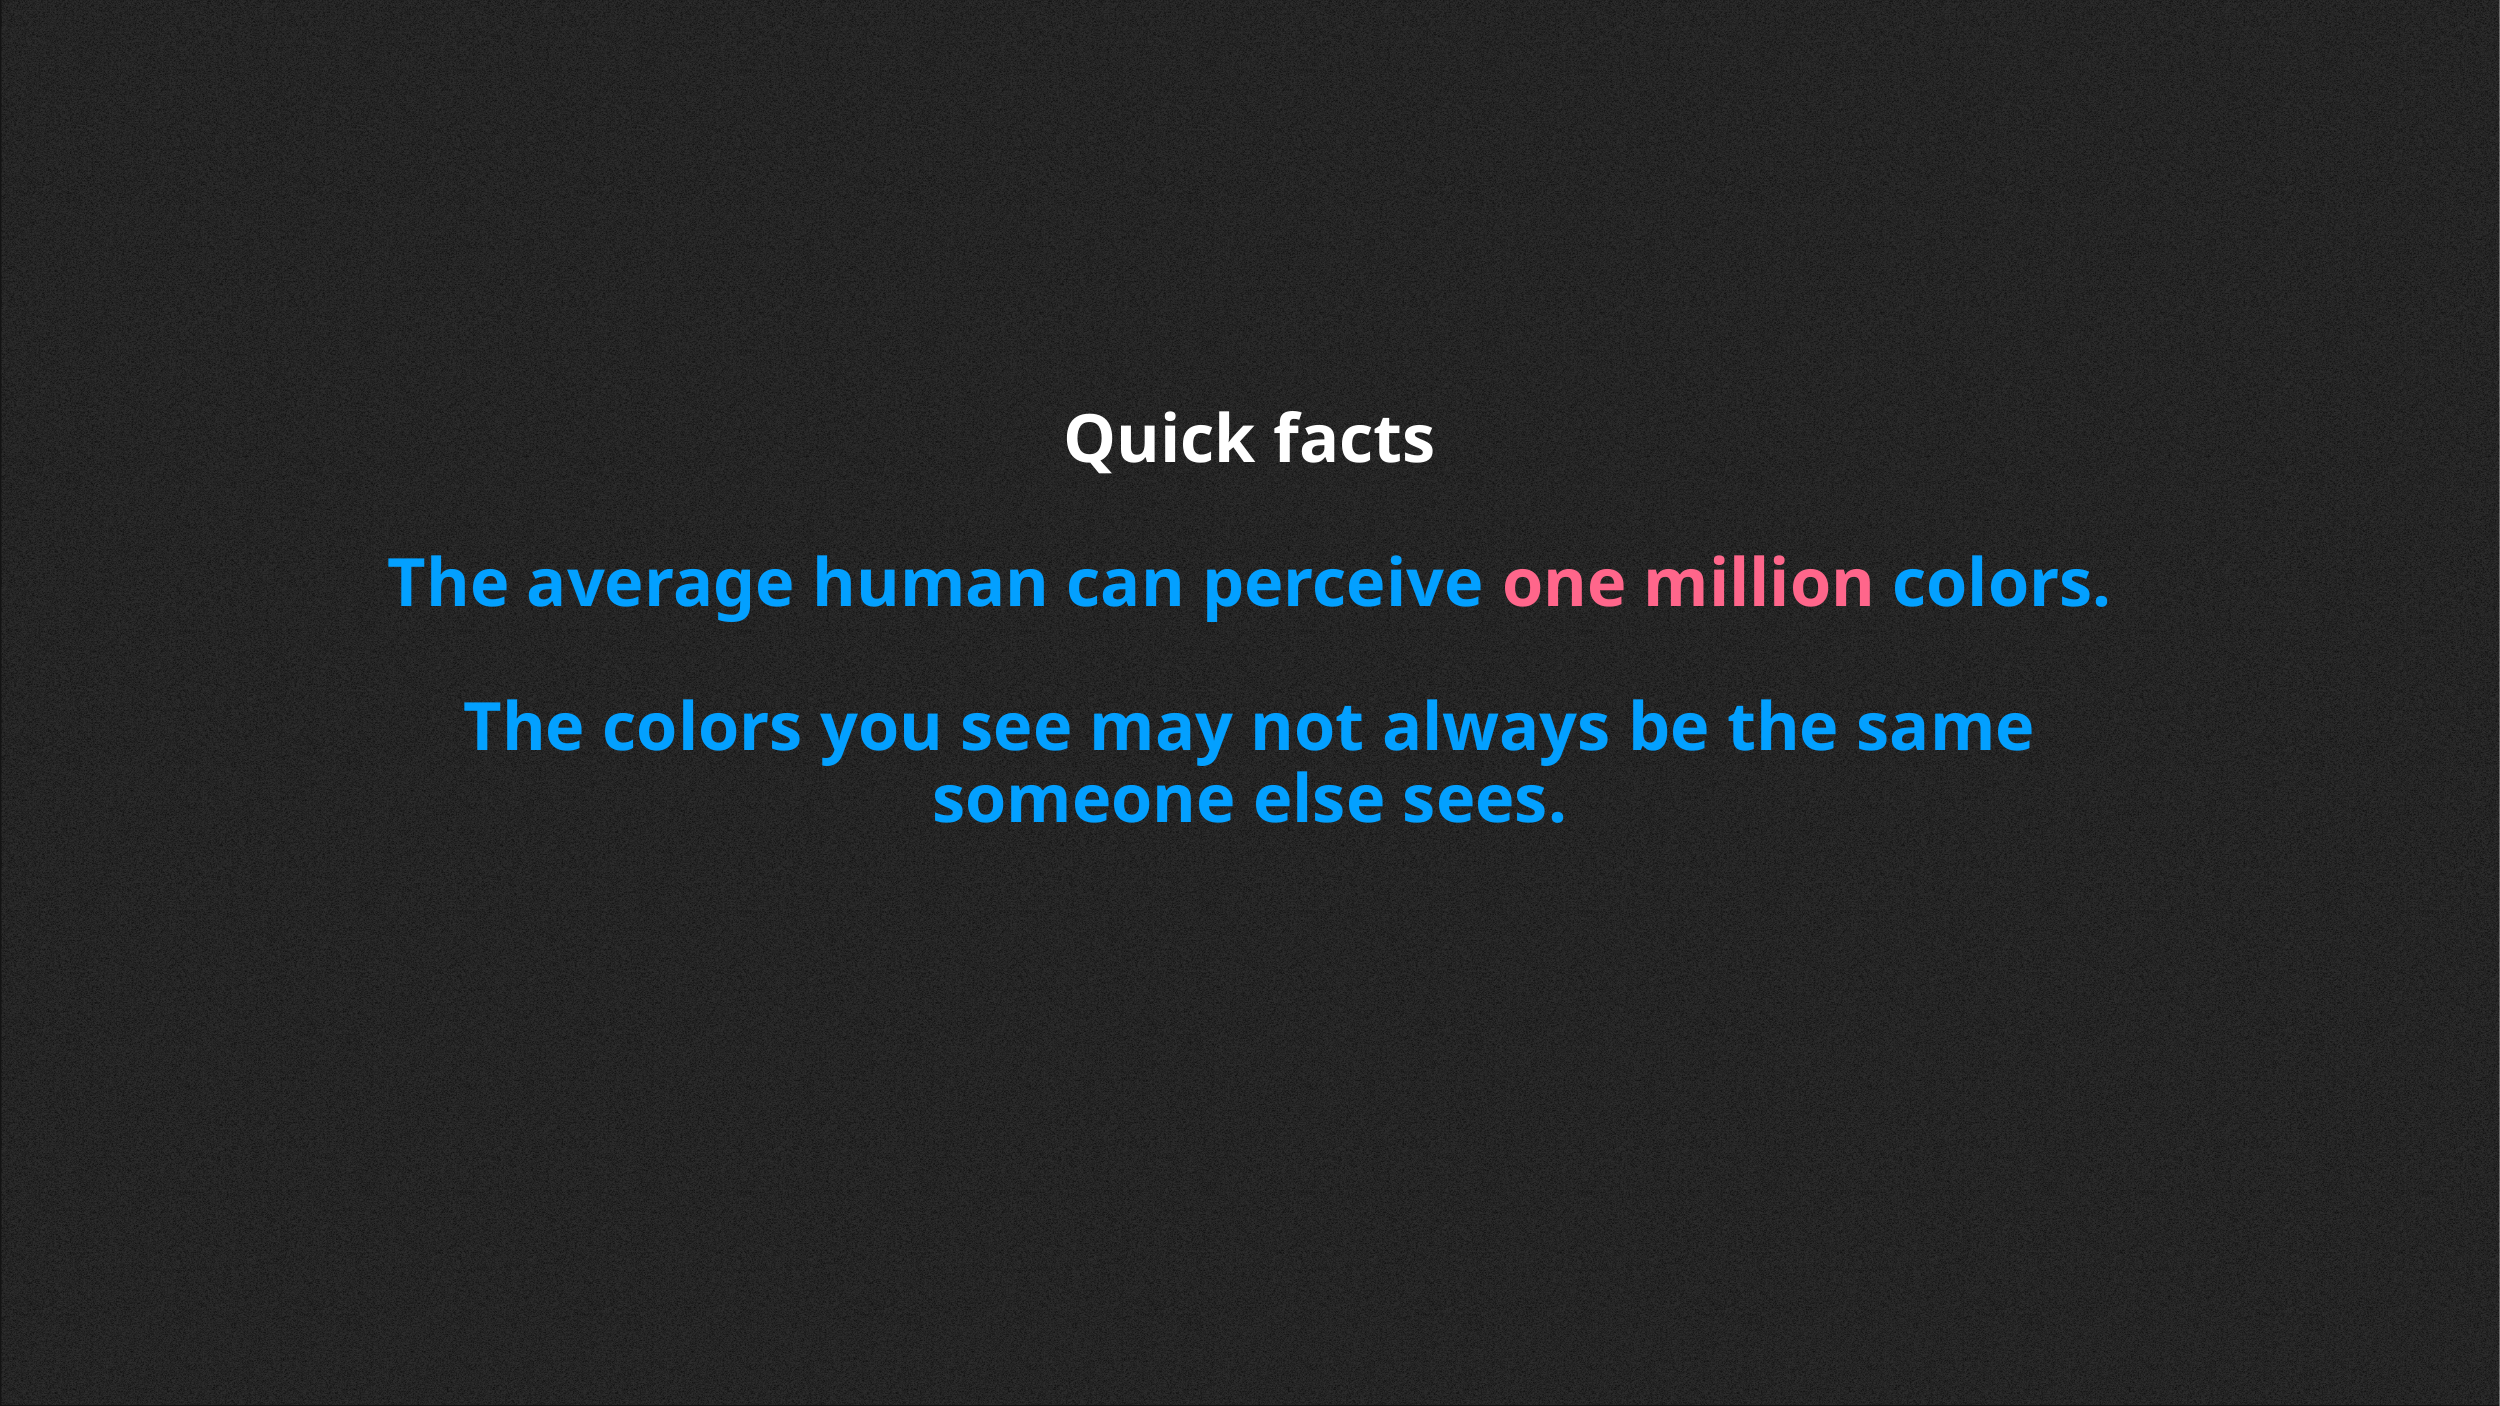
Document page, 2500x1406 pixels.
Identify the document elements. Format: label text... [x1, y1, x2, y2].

title Quick facts The average human can perceive one million colors. The colors you see may not always be the same someone else sees. [355, 397, 2144, 1009]
